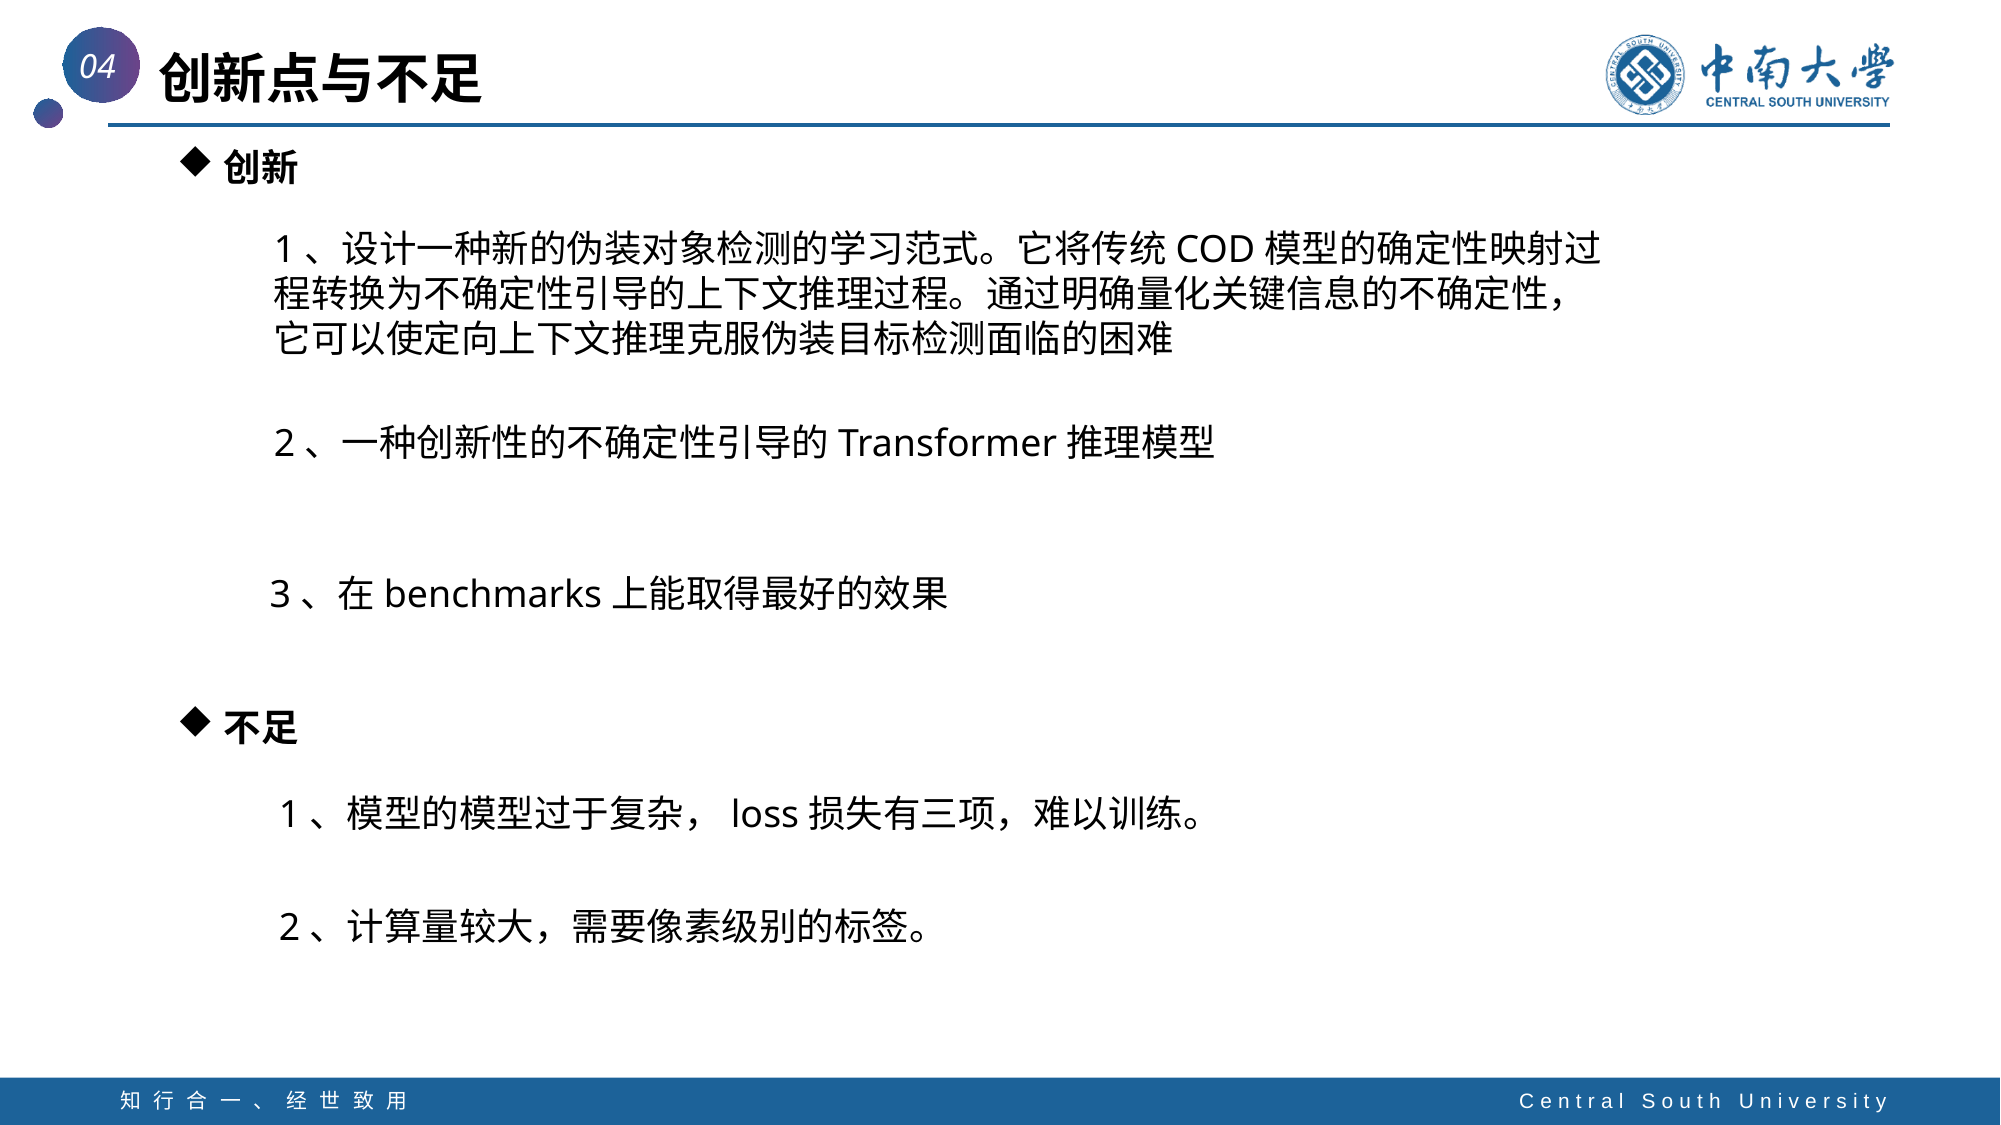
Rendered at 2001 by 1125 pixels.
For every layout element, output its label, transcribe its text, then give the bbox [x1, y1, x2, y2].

text_box 1、模型的模型过于复杂，loss损失有三项，难以训练。 [264, 782, 1582, 843]
text_box 2、一种创新性的不确定性引导的Transformer推理模型 [259, 411, 1623, 472]
text_box [0, 1077, 2000, 1125]
text_box 3、在benchmarks上能取得最好的效果 [254, 562, 1591, 623]
text_box 1、设计一种新的伪装对象检测的学习范式。它将传统COD模型的确定性映射过程转换为不确定性引导的上下文推理过程。通过明确量化关键信息的不确定性，它可以使定向上下文推理克服伪装目标检测面临的困难 [259, 217, 1623, 368]
text_box 不足 [162, 696, 1402, 757]
text_box 创新点与不足 [158, 0, 1050, 118]
text_box 创新 [162, 136, 449, 197]
text_box 知行合一、经世致用 [105, 1080, 423, 1120]
text_box 2、计算量较大，需要像素级别的标签。 [264, 895, 1574, 1001]
text_box Central South University [1504, 1080, 1902, 1120]
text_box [33, 26, 153, 128]
picture [1595, 28, 1907, 121]
